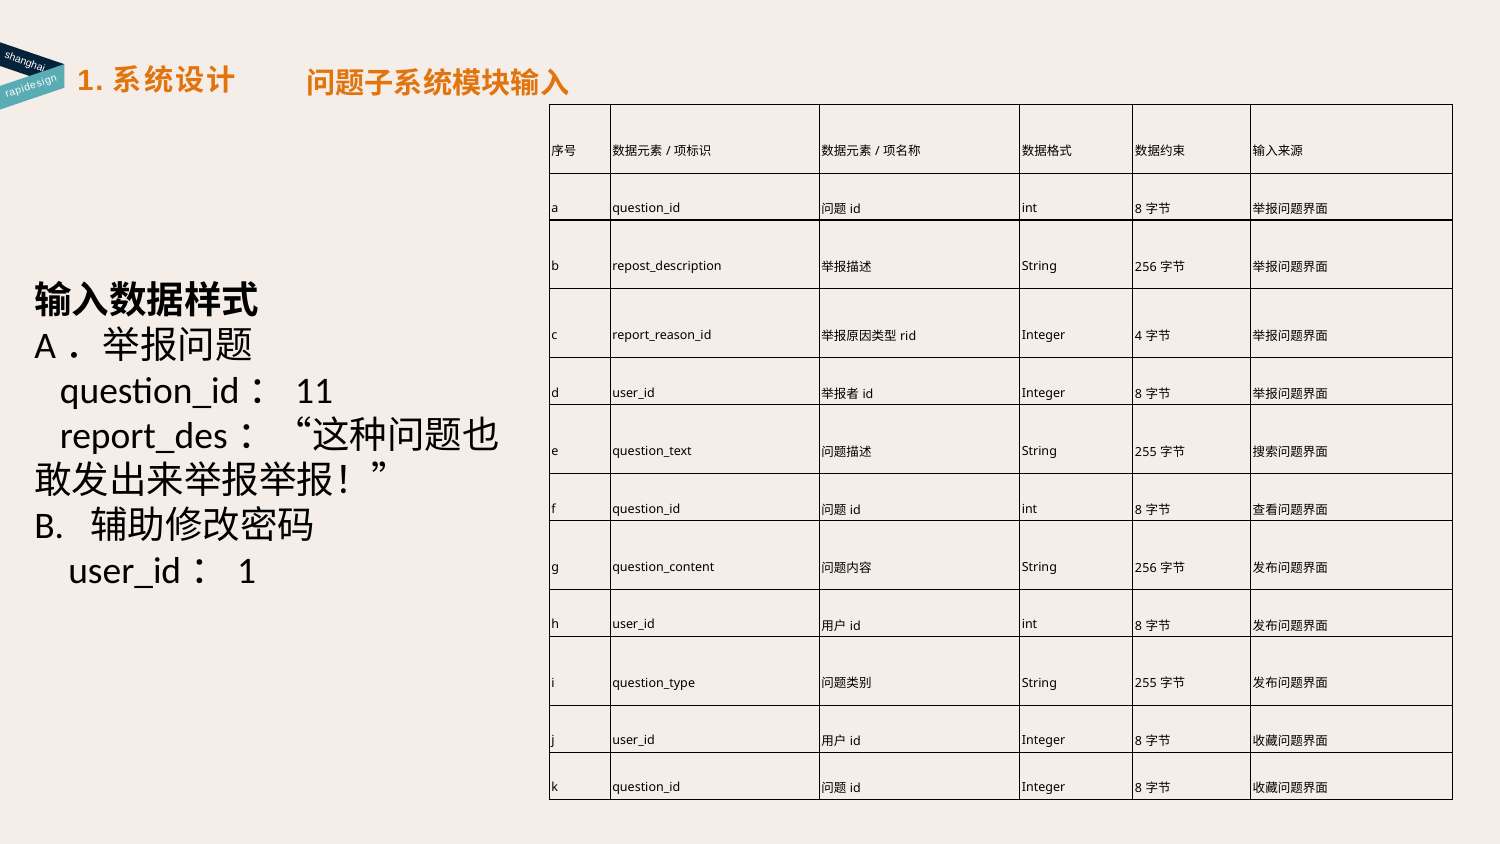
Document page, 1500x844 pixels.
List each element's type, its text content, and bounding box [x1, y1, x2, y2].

table_cell f [550, 474, 610, 520]
table_cell Integer [1020, 706, 1132, 752]
table_cell 举报问题界面 [1251, 358, 1452, 404]
table_cell e [550, 405, 610, 473]
table_cell 8字节 [1133, 174, 1250, 219]
table_cell 用户id [820, 706, 1019, 752]
table_cell 256字节 [1133, 221, 1250, 288]
table_cell int [1020, 590, 1132, 636]
table_cell question_text [611, 405, 819, 473]
table_cell 用户id [820, 590, 1019, 636]
table_cell j [550, 706, 610, 752]
table_cell String [1020, 405, 1132, 473]
table_cell 发布问题界面 [1251, 637, 1452, 705]
table_cell 255字节 [1133, 637, 1250, 705]
table_cell g [550, 521, 610, 589]
table_cell 举报原因类型rid [820, 289, 1019, 357]
table_cell question_id [611, 753, 819, 799]
table_cell h [550, 590, 610, 636]
table_cell 收藏问题界面 [1251, 753, 1452, 799]
table_cell 255字节 [1133, 405, 1250, 473]
table_cell 问题id [820, 174, 1019, 219]
table_cell 搜索问题界面 [1251, 405, 1452, 473]
table_cell user_id [611, 706, 819, 752]
table_cell i [550, 637, 610, 705]
table_cell report_reason_id [611, 289, 819, 357]
table_cell 收藏问题界面 [1251, 706, 1452, 752]
table_cell 举报者id [820, 358, 1019, 404]
table_cell repost_description [611, 221, 819, 288]
table_cell 8字节 [1133, 474, 1250, 520]
table_cell b [550, 221, 610, 288]
table_cell 查看问题界面 [1251, 474, 1452, 520]
table_cell 发布问题界面 [1251, 521, 1452, 589]
table_header 序号 [550, 105, 610, 173]
table_cell question_id [611, 474, 819, 520]
table_cell user_id [611, 358, 819, 404]
table_cell 问题类别 [820, 637, 1019, 705]
table_header 数据元素/项名称 [820, 105, 1019, 173]
table_cell String [1020, 221, 1132, 288]
table_cell Integer [1020, 753, 1132, 799]
table_cell 问题id [820, 753, 1019, 799]
table_cell 举报问题界面 [1251, 221, 1452, 288]
table_cell 举报描述 [820, 221, 1019, 288]
table_cell 举报问题界面 [1251, 174, 1452, 219]
table_cell String [1020, 521, 1132, 589]
table_cell 问题描述 [820, 405, 1019, 473]
table_cell 8字节 [1133, 590, 1250, 636]
table_header 数据元素/项标识 [611, 105, 819, 173]
table_cell Integer [1020, 289, 1132, 357]
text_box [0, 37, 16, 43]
table_cell 8字节 [1133, 753, 1250, 799]
table_cell 问题id [820, 474, 1019, 520]
text_box 输入数据样式 A．举报问题 question_id：11 report_des：“这种问题也敢发出来举报举报！” B. 辅助修改密码 user_id：1 [19, 268, 549, 643]
table_cell user_id [611, 590, 819, 636]
table_cell 256字节 [1133, 521, 1250, 589]
table_cell int [1020, 474, 1132, 520]
table_cell a [550, 174, 610, 219]
table_cell c [550, 289, 610, 357]
table_cell question_id [611, 174, 819, 219]
table_cell int [1020, 174, 1132, 219]
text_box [0, 43, 66, 108]
table_cell k [550, 753, 610, 799]
table_header 输入来源 [1251, 105, 1452, 173]
table_cell d [550, 358, 610, 404]
table_cell 问题内容 [820, 521, 1019, 589]
table_cell question_content [611, 521, 819, 589]
table_cell 发布问题界面 [1251, 590, 1452, 636]
table_cell Integer [1020, 358, 1132, 404]
table_cell String [1020, 637, 1132, 705]
table_cell 4字节 [1133, 289, 1250, 357]
table_header 数据格式 [1020, 105, 1132, 173]
table_cell question_type [611, 637, 819, 705]
table_cell 举报问题界面 [1251, 289, 1452, 357]
table_cell 8字节 [1133, 706, 1250, 752]
table_header 数据约束 [1133, 105, 1250, 173]
table_cell 8字节 [1133, 358, 1250, 404]
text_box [64, 53, 586, 108]
